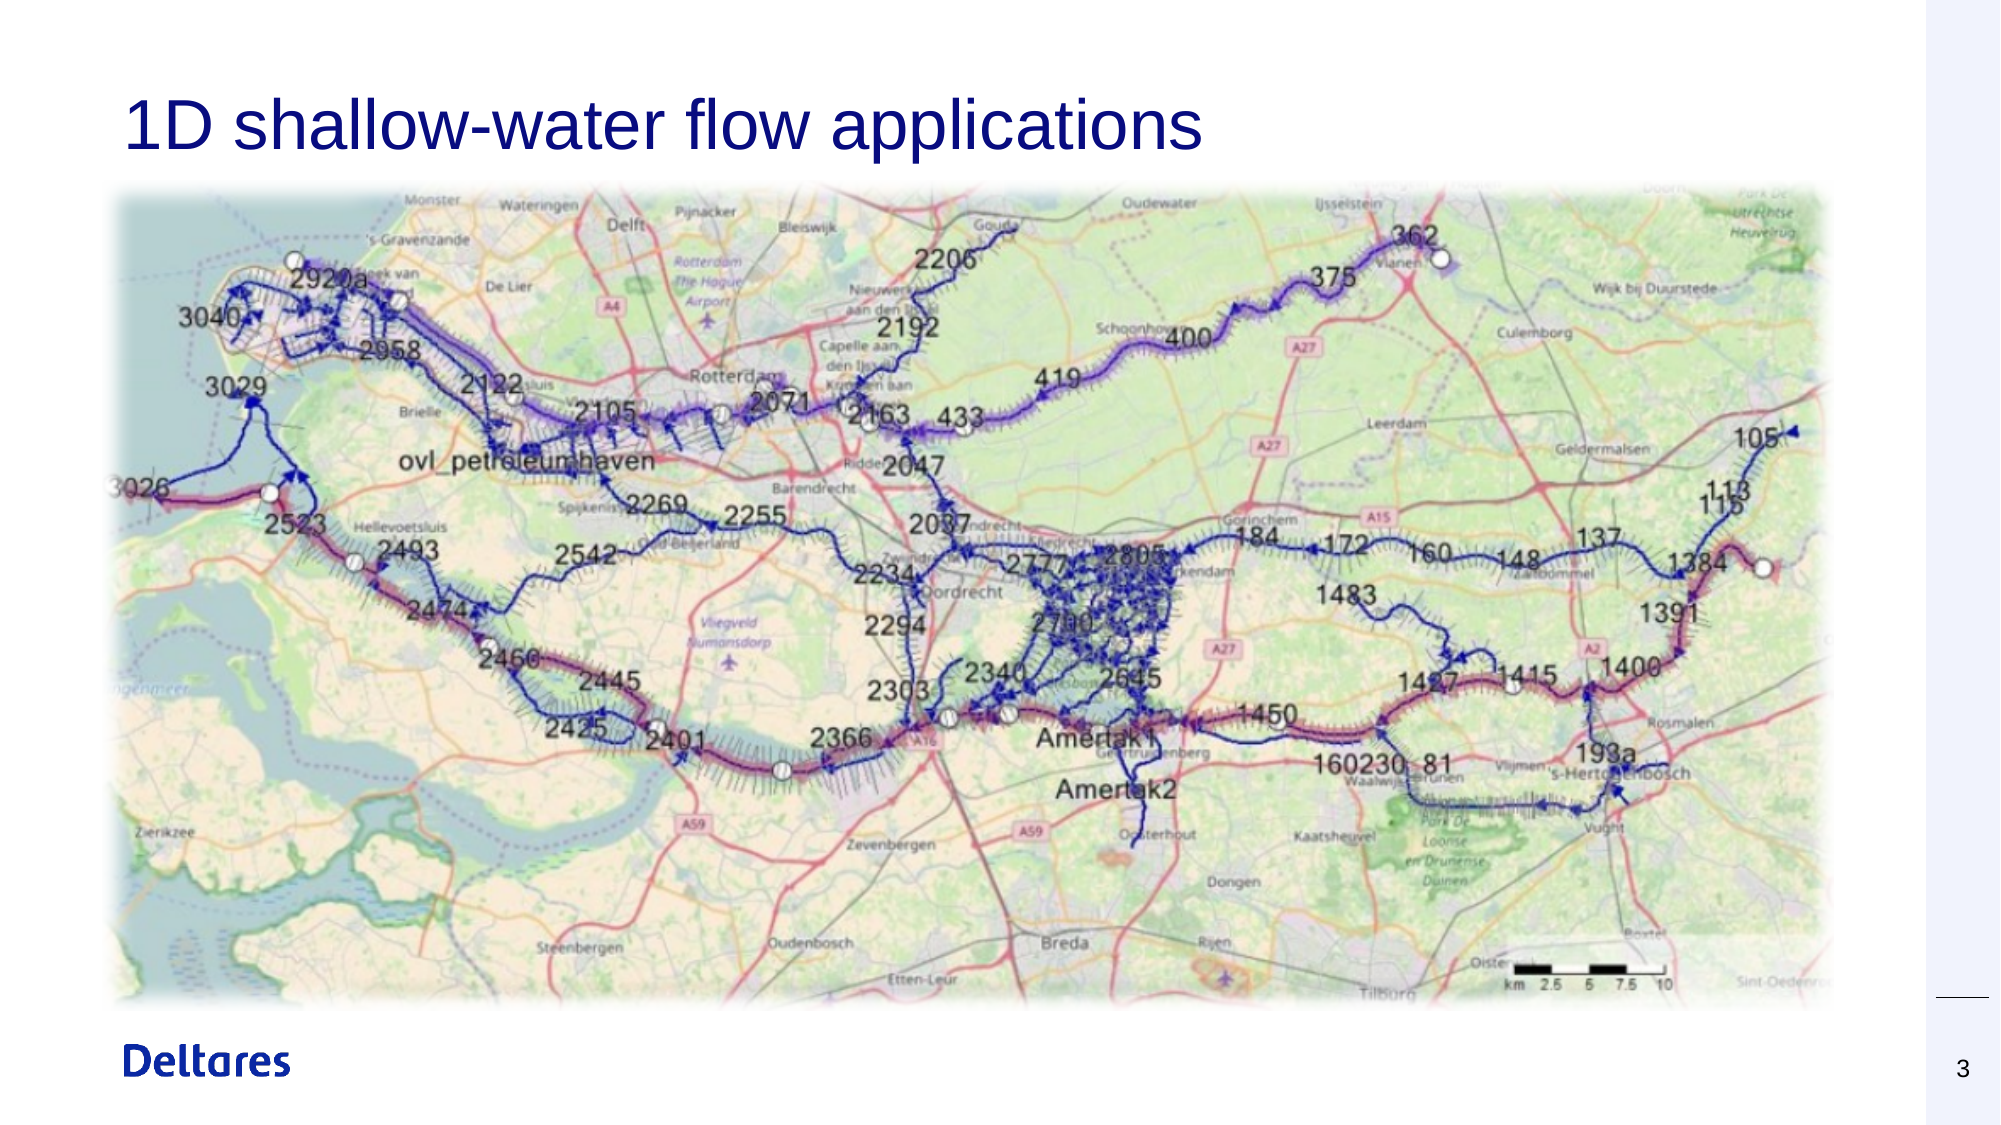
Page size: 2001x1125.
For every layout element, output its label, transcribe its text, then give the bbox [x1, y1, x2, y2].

picture [108, 1028, 304, 1092]
picture [102, 180, 1834, 1014]
title 1D shallow-water flow applications [123, 88, 1850, 243]
slide_number 3 [1926, 1052, 2000, 1083]
